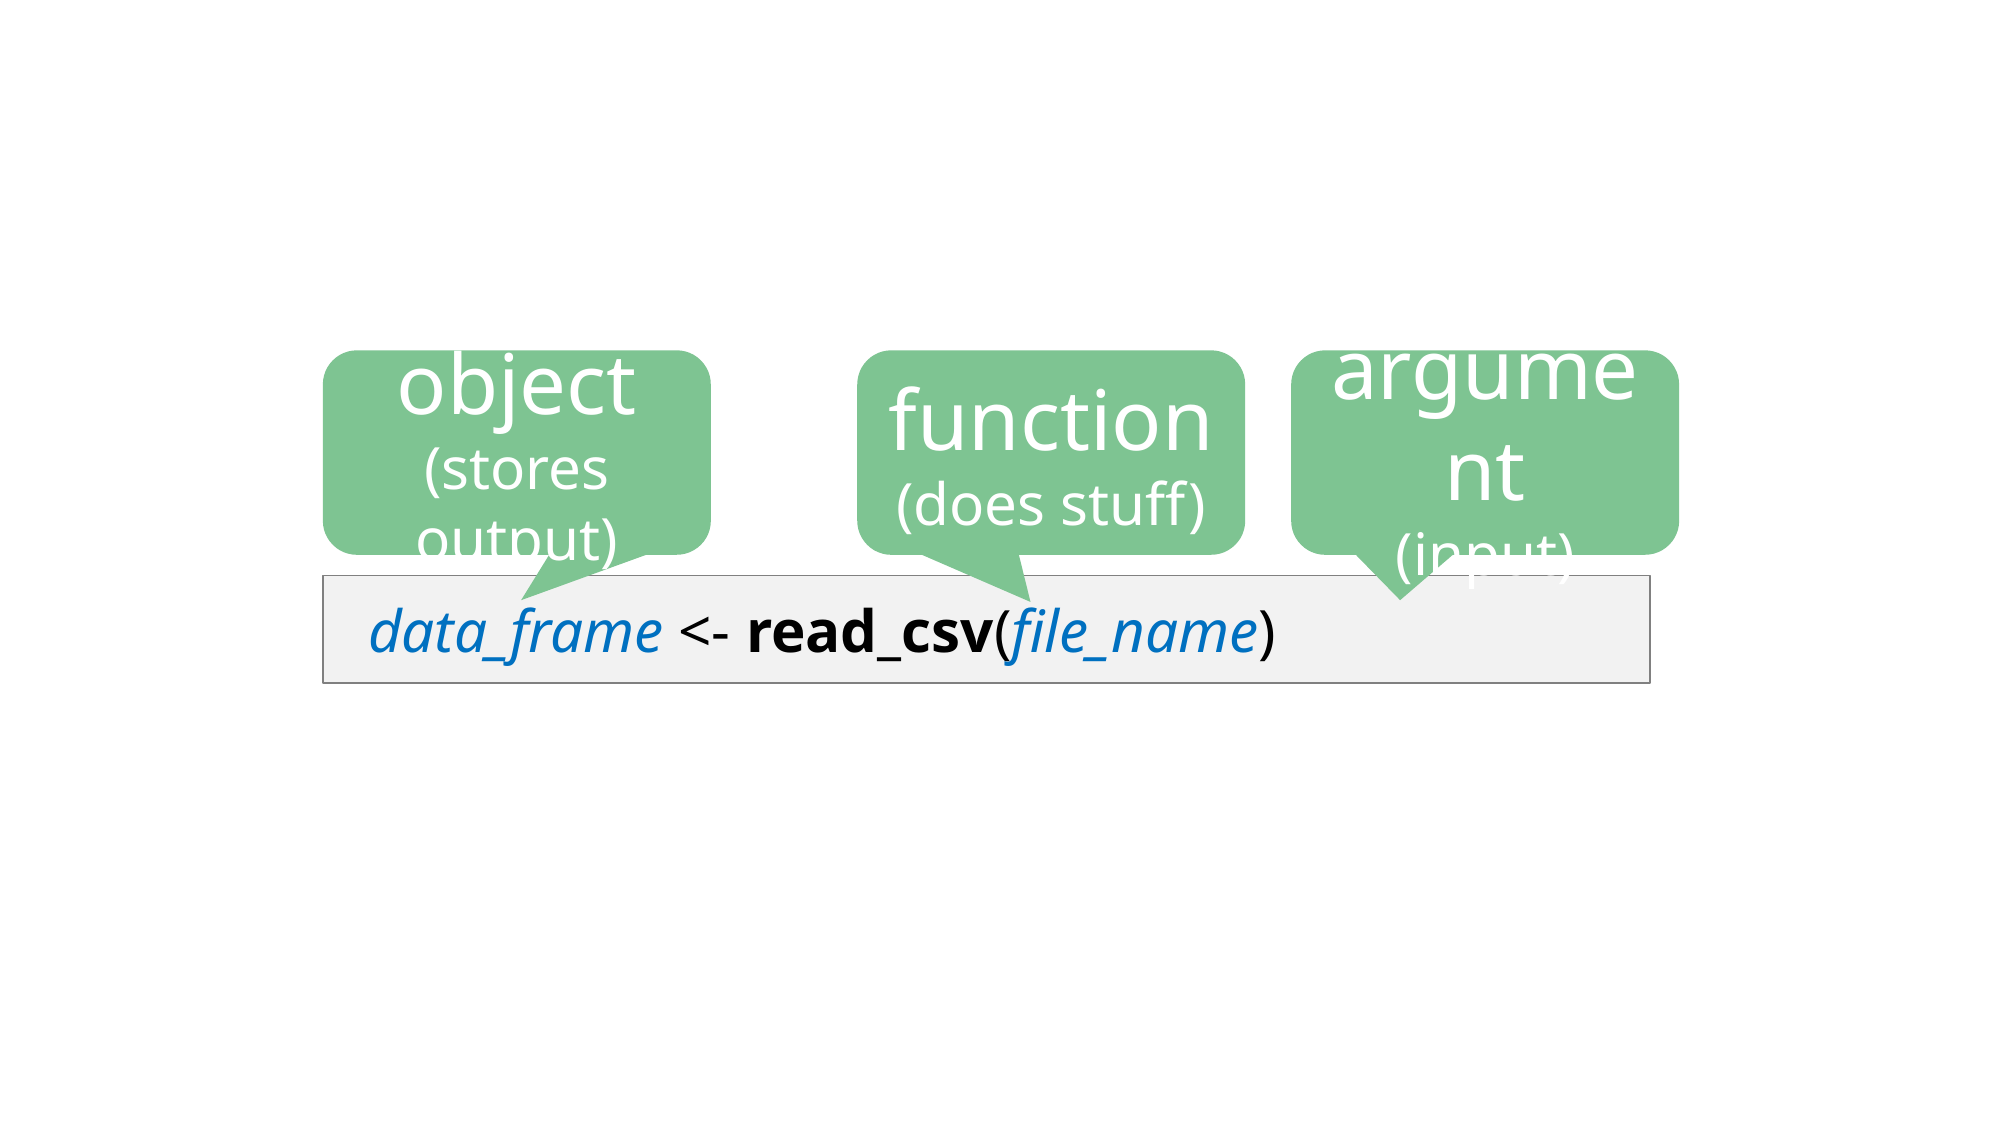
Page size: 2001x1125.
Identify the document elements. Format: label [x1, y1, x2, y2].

text_box [856, 312, 1246, 591]
text_box [1290, 312, 1680, 591]
text_box [322, 307, 712, 596]
text_box [322, 575, 1651, 684]
